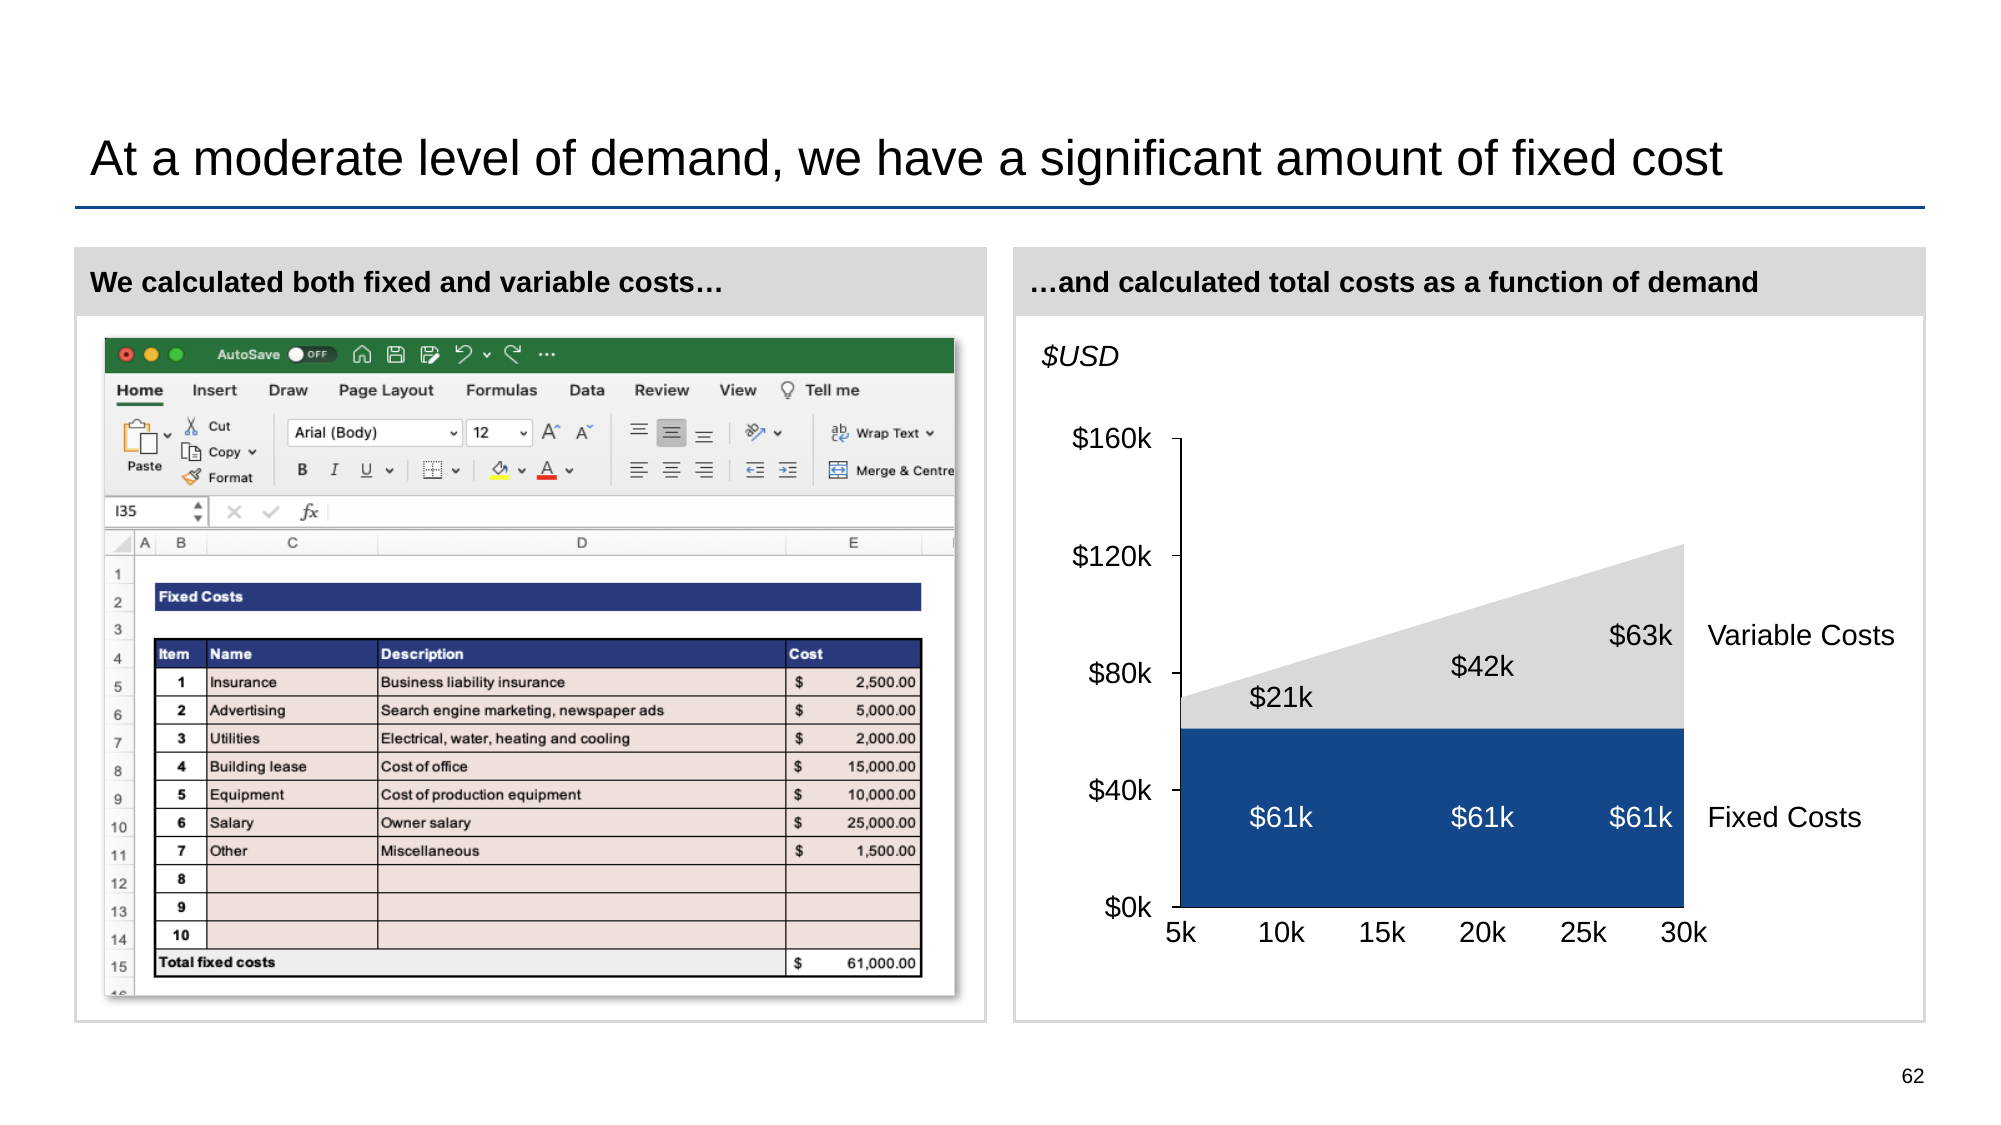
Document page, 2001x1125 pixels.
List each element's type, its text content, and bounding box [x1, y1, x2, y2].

text_box $USD [1026, 322, 1382, 379]
text_box 20k [1458, 921, 1508, 949]
chart [1167, 424, 1698, 921]
text_box 10k [1257, 921, 1306, 949]
text_box 30k [1659, 916, 1709, 949]
text_box Variable Costs [1707, 620, 1895, 652]
text_box Fixed Costs [1707, 802, 1862, 834]
text_box 25k [1559, 921, 1609, 949]
picture [104, 337, 955, 996]
text_box $120k [1072, 540, 1153, 573]
text_box [1013, 315, 1926, 1022]
text_box $80k [1089, 657, 1152, 690]
text_box $0k [1105, 892, 1152, 924]
title At a moderate level of demand, we have a significant amount of fixed cost [75, 59, 1925, 194]
text_box …and calculated total costs as a function of demand [1013, 247, 1926, 315]
text_box [74, 315, 987, 1022]
text_box 15k [1357, 921, 1407, 949]
text_box We calculated both fixed and variable costs… [74, 247, 987, 315]
text_box $160k [1072, 423, 1153, 456]
text_box $40k [1089, 775, 1152, 807]
text_box 5k [1164, 916, 1198, 949]
